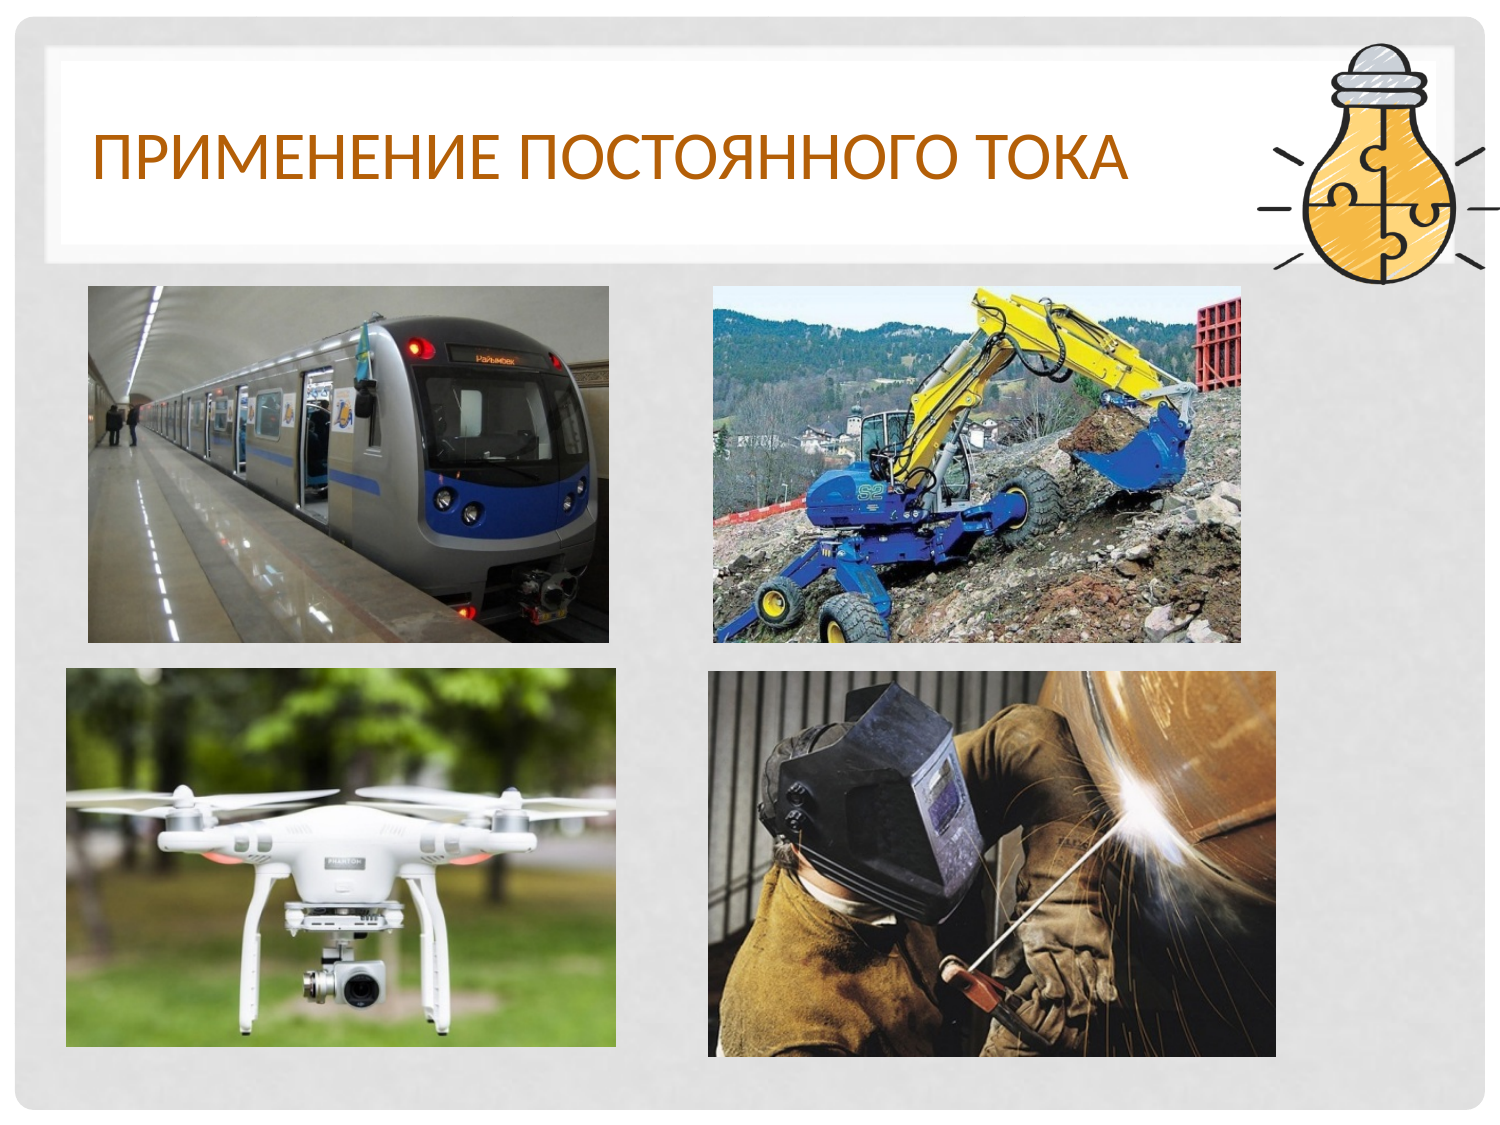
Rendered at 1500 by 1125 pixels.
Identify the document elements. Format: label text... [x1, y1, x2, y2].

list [1256, 42, 1500, 286]
picture [66, 668, 616, 1048]
picture [713, 286, 1241, 644]
picture [88, 286, 609, 644]
picture [707, 670, 1276, 1057]
title Применение постоянного тока [69, 66, 1152, 238]
